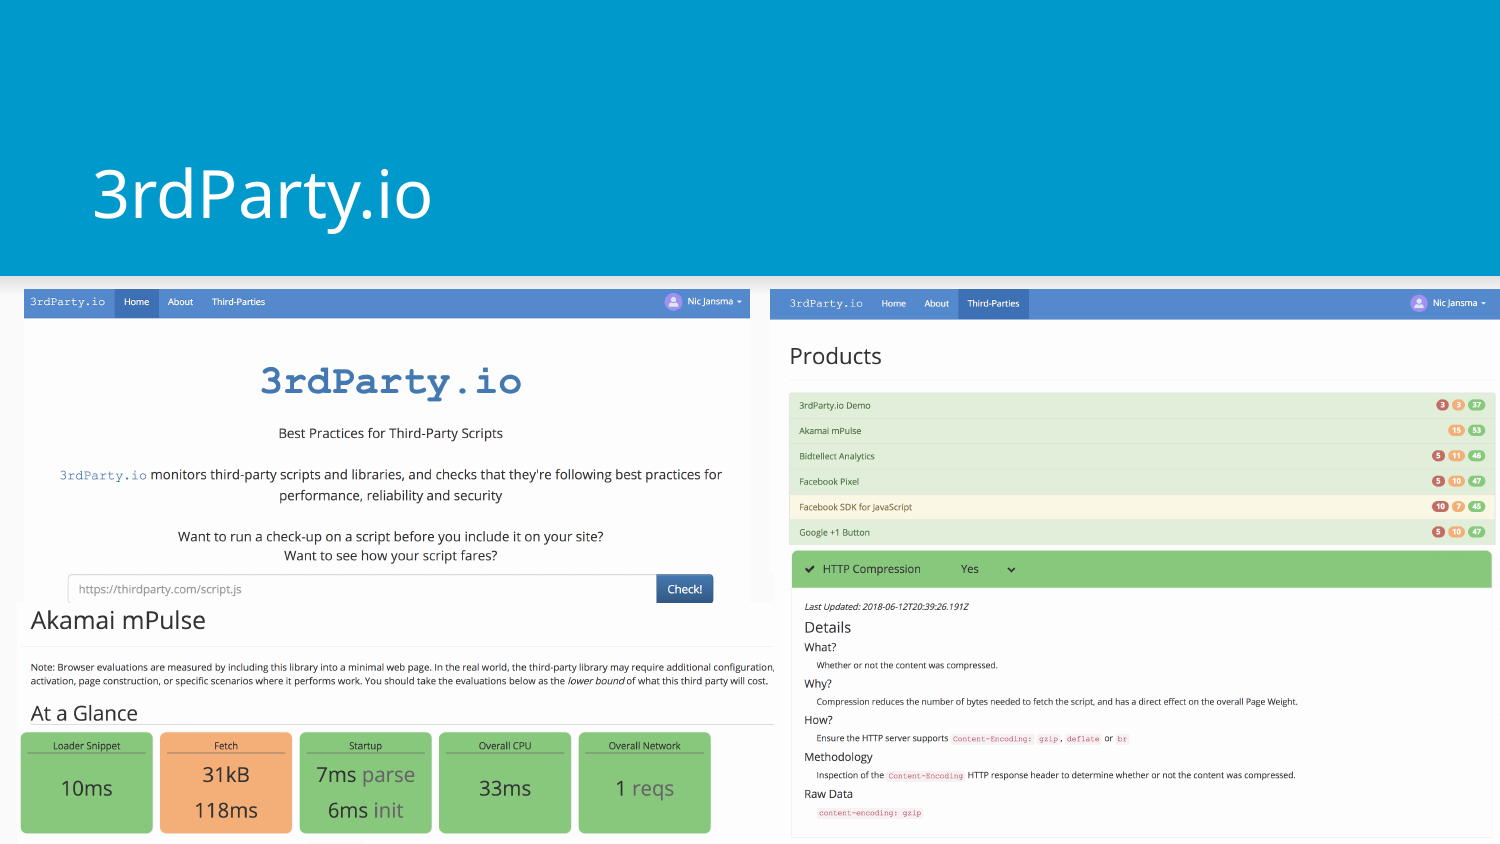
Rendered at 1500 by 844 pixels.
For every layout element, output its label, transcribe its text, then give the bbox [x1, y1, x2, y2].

picture [16, 289, 1500, 844]
title 3rdParty.io [77, 121, 1427, 248]
